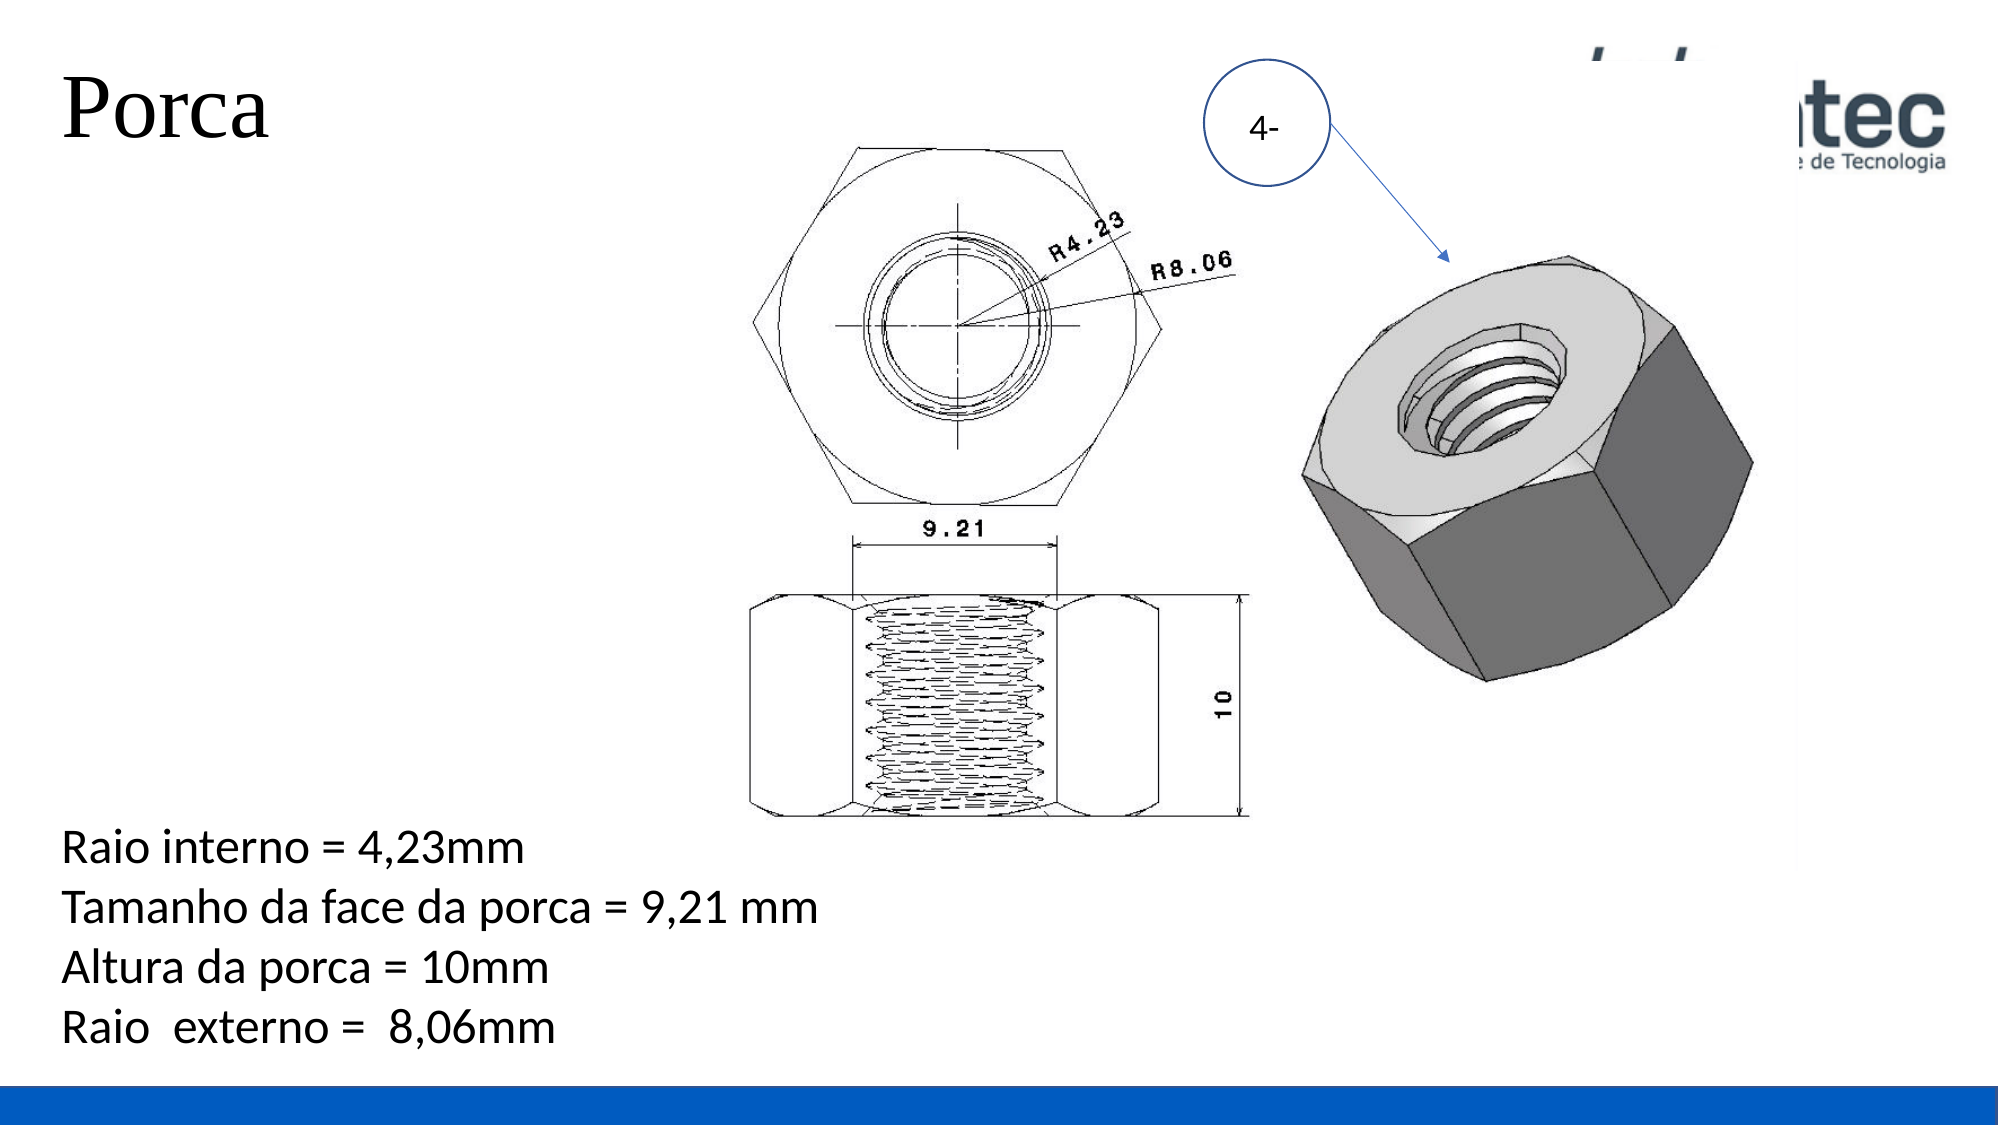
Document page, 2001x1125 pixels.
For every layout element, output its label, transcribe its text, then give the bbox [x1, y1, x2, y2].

text_box Raio interno = 4,23mm Tamanho da face da porca = 9,21 mm Altura da porca = 10mm Raio externo = 8,06mm [46, 805, 860, 1061]
picture [657, 0, 2000, 871]
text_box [1330, 122, 1450, 263]
text_box Porca [46, 37, 658, 163]
